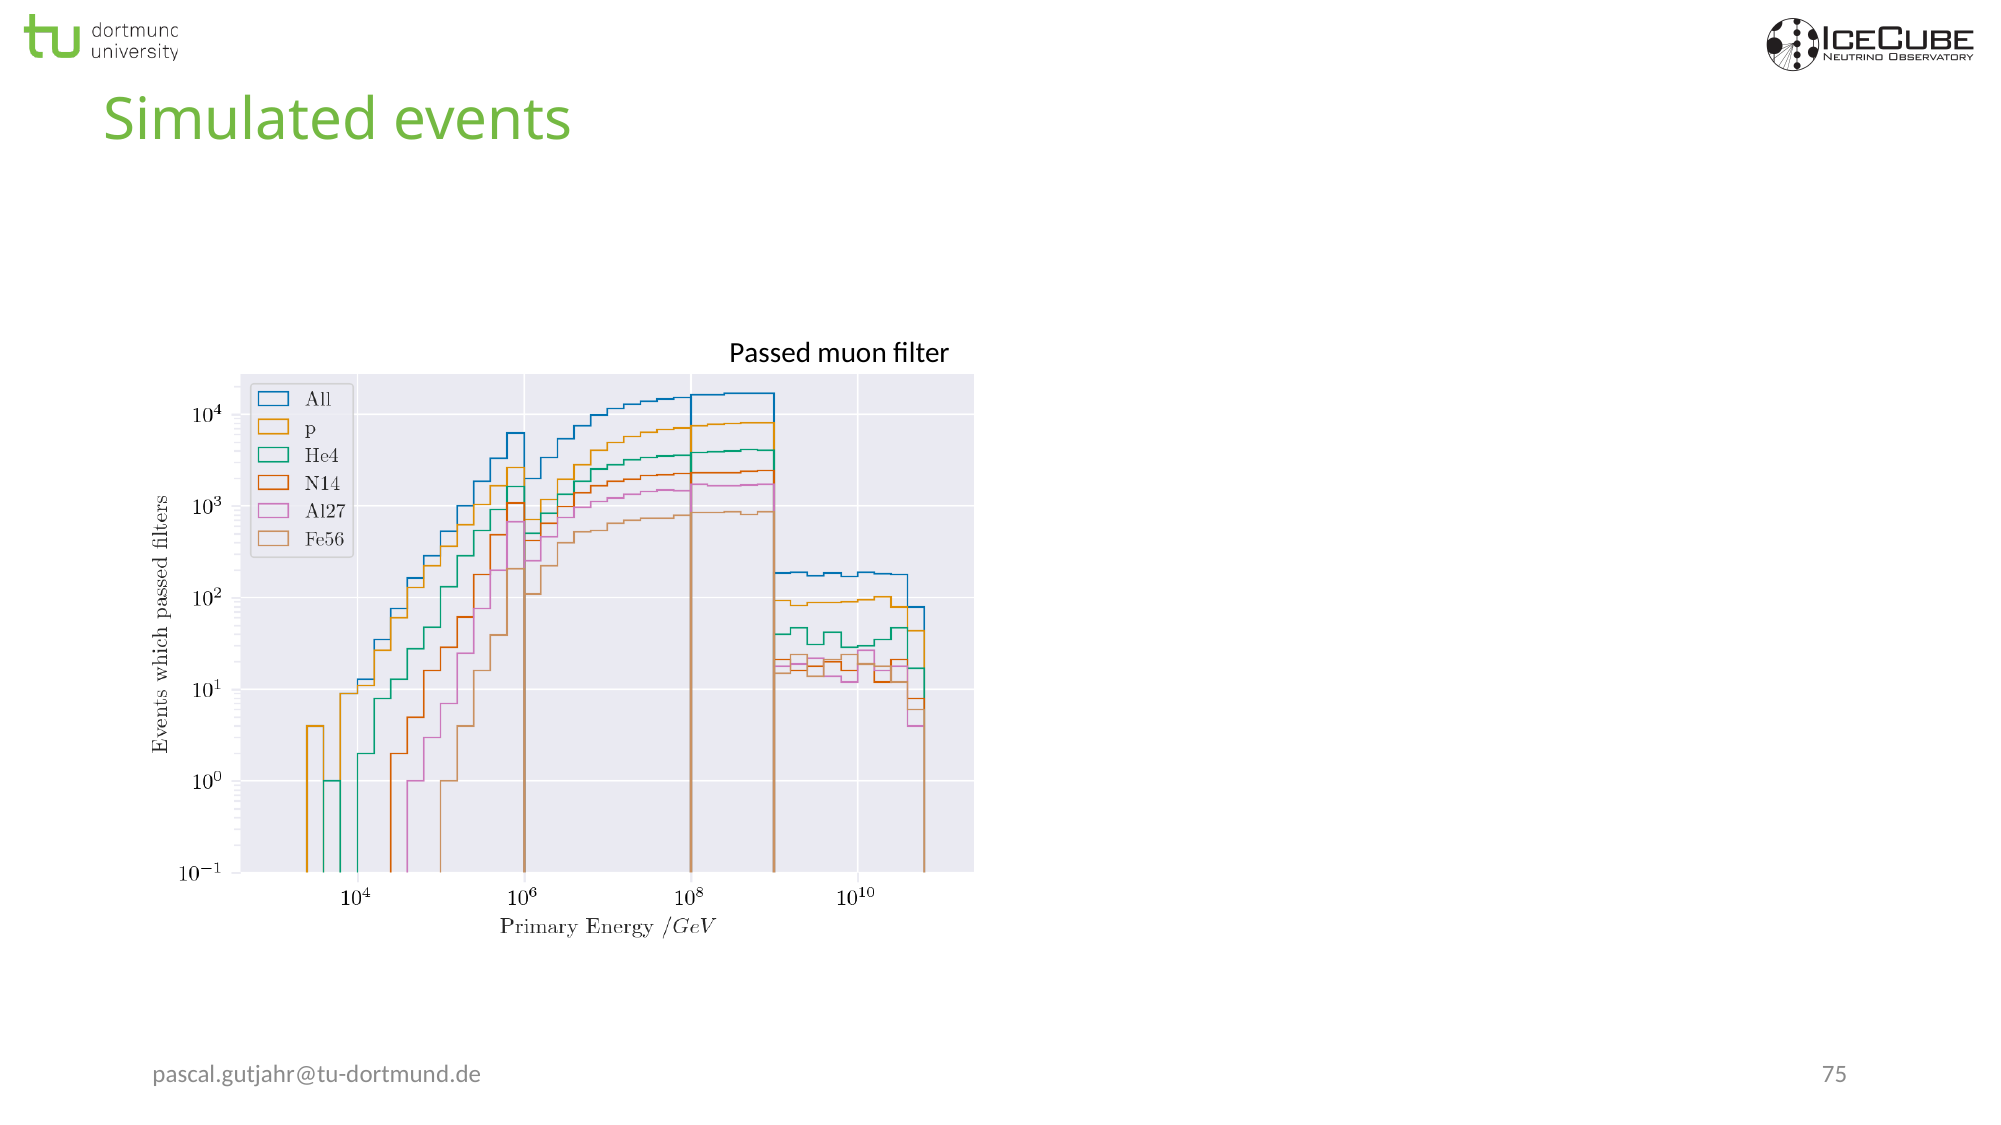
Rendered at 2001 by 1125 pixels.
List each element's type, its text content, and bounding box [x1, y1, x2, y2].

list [137, 359, 988, 954]
title Simulated events [88, 59, 1977, 182]
text_box Passed muon filter [714, 326, 1117, 376]
slide_number 75 [1412, 1042, 1863, 1103]
slide_number pascal.gutjahr@tu-dortmund.de [137, 1042, 588, 1103]
